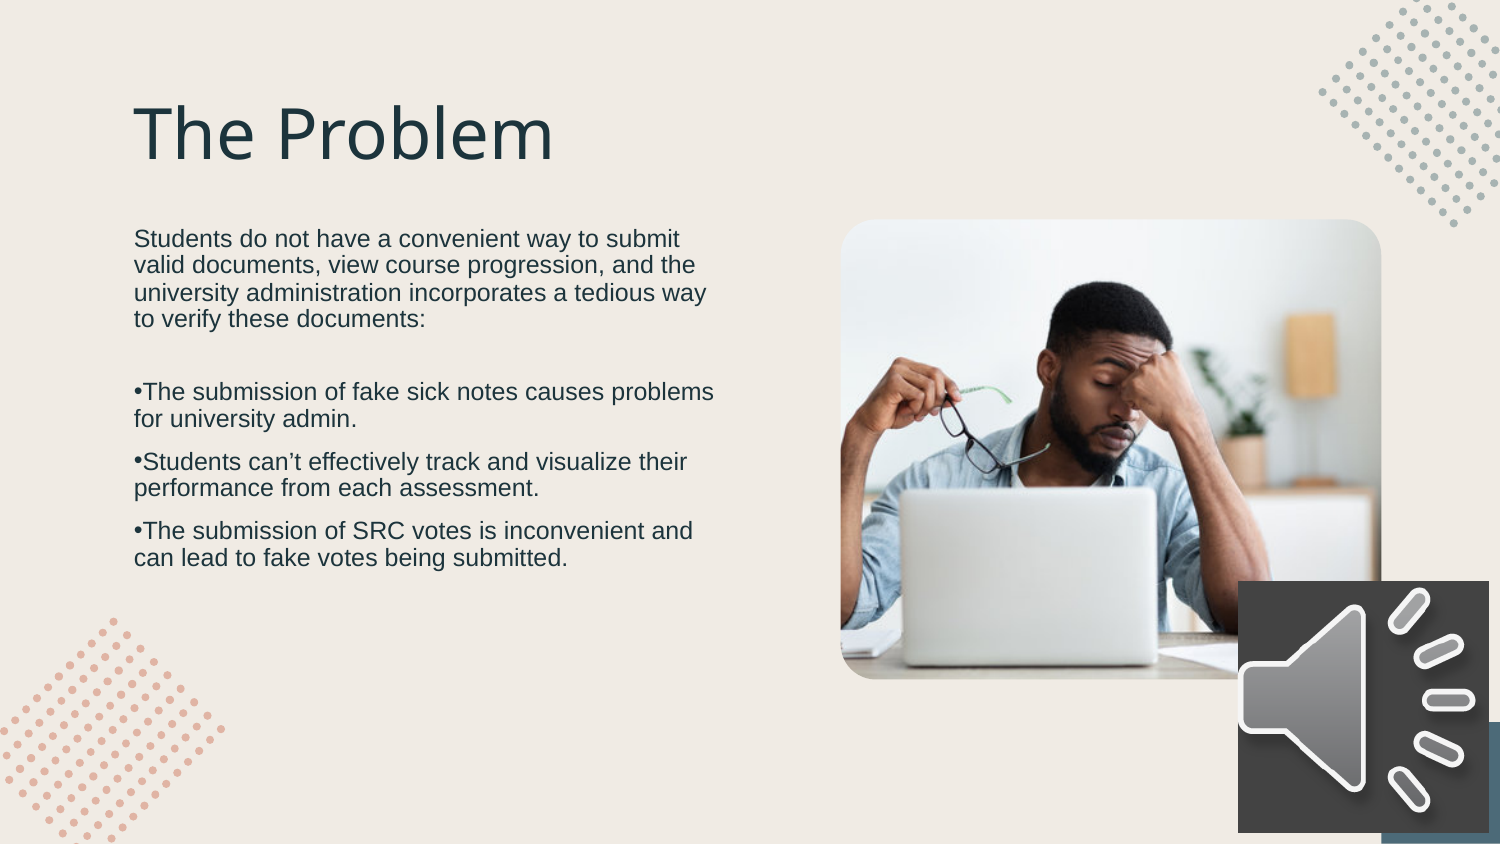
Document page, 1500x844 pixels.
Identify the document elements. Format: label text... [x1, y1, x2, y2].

list Students do not have a convenient way to submit valid documents, view course progression, and the university administration incorporates a tedious way to verify these documents: The submission of fake sick notes causes problems for university admin. Students can’t effectively track and visualize their performance from each assessment. The submission of SRC votes is inconvenient and can lead to fake votes being submitted. [118, 218, 750, 680]
picture [840, 219, 1490, 834]
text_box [1317, 0, 1500, 229]
title The Problem [118, 90, 1312, 196]
